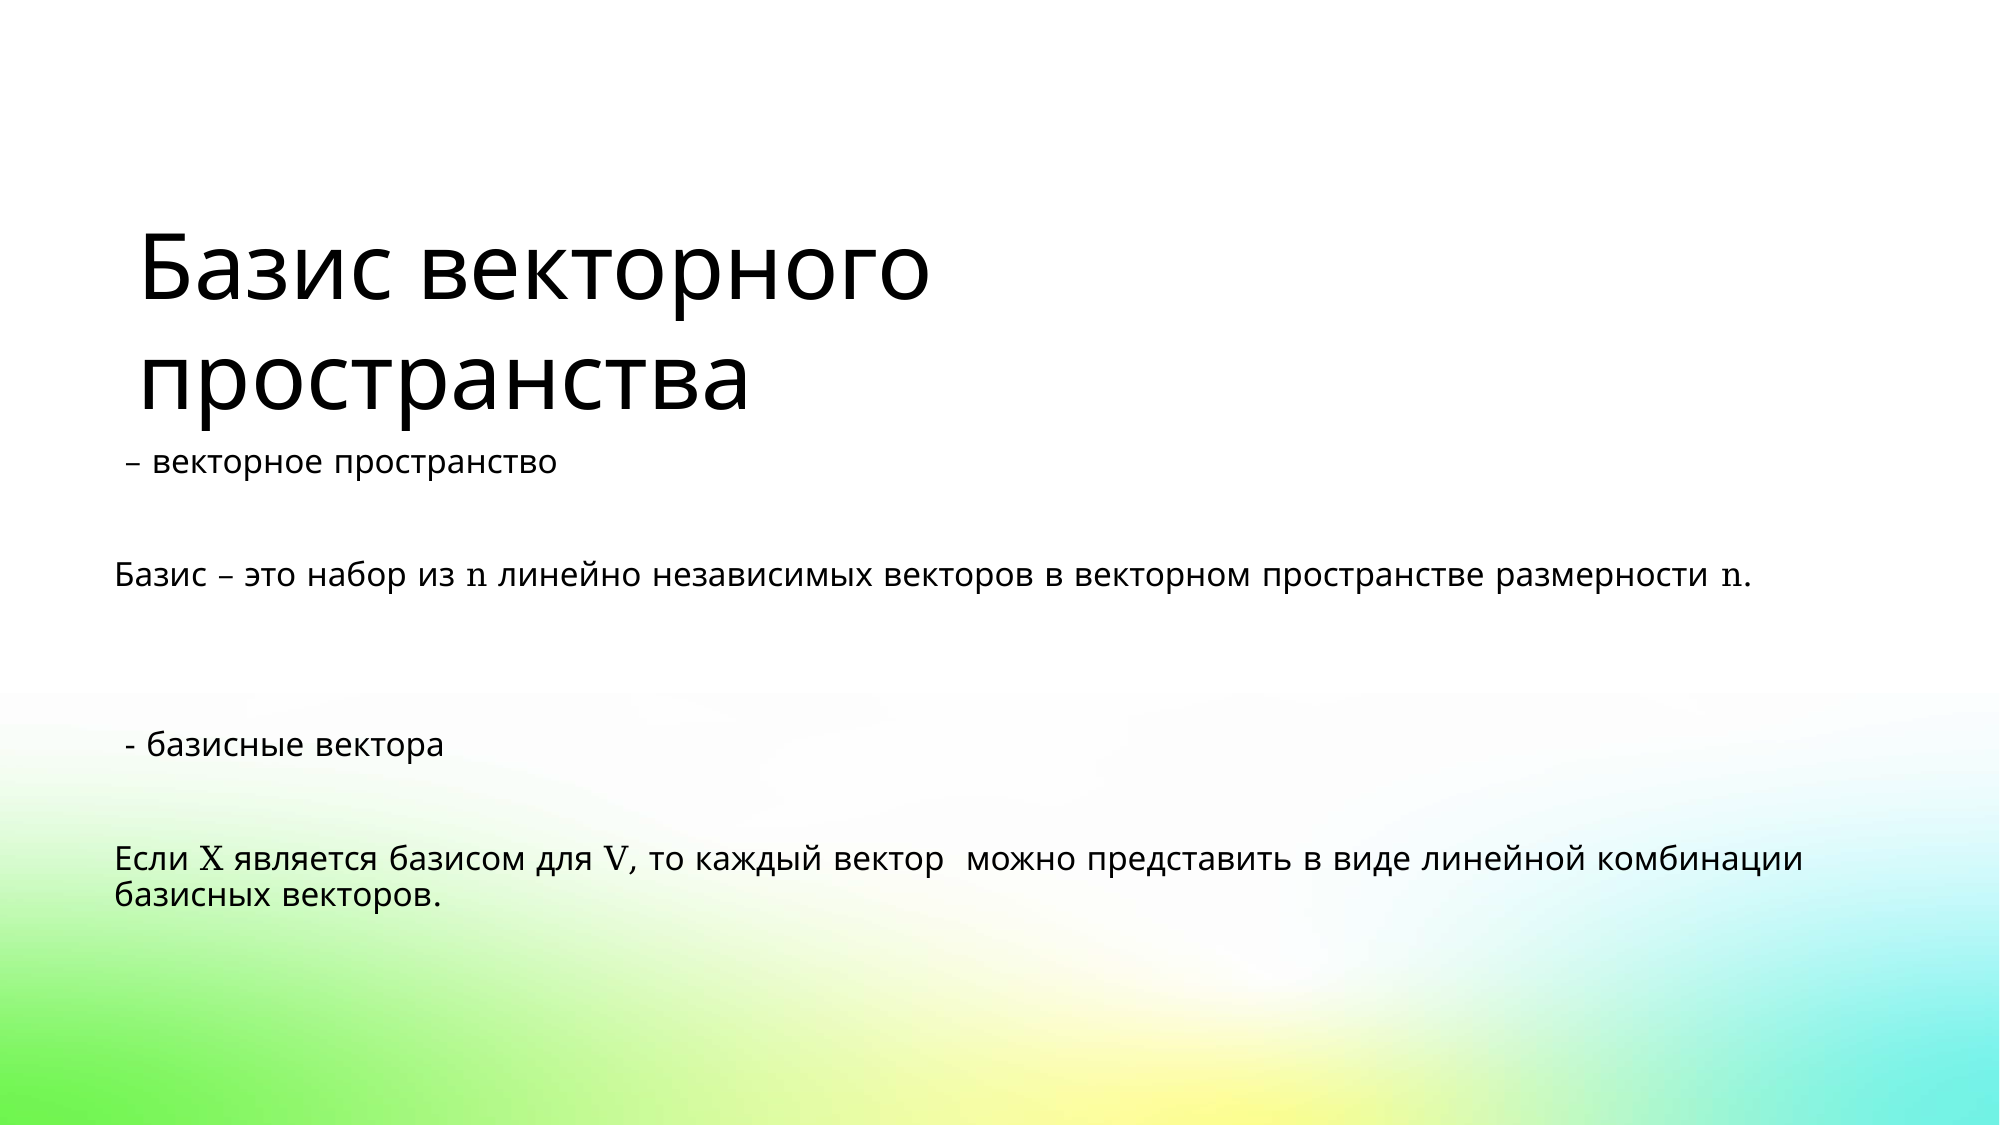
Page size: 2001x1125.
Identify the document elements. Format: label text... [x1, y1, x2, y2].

text_box Базис векторного пространства [137, 208, 1501, 357]
picture [0, 693, 2000, 1125]
